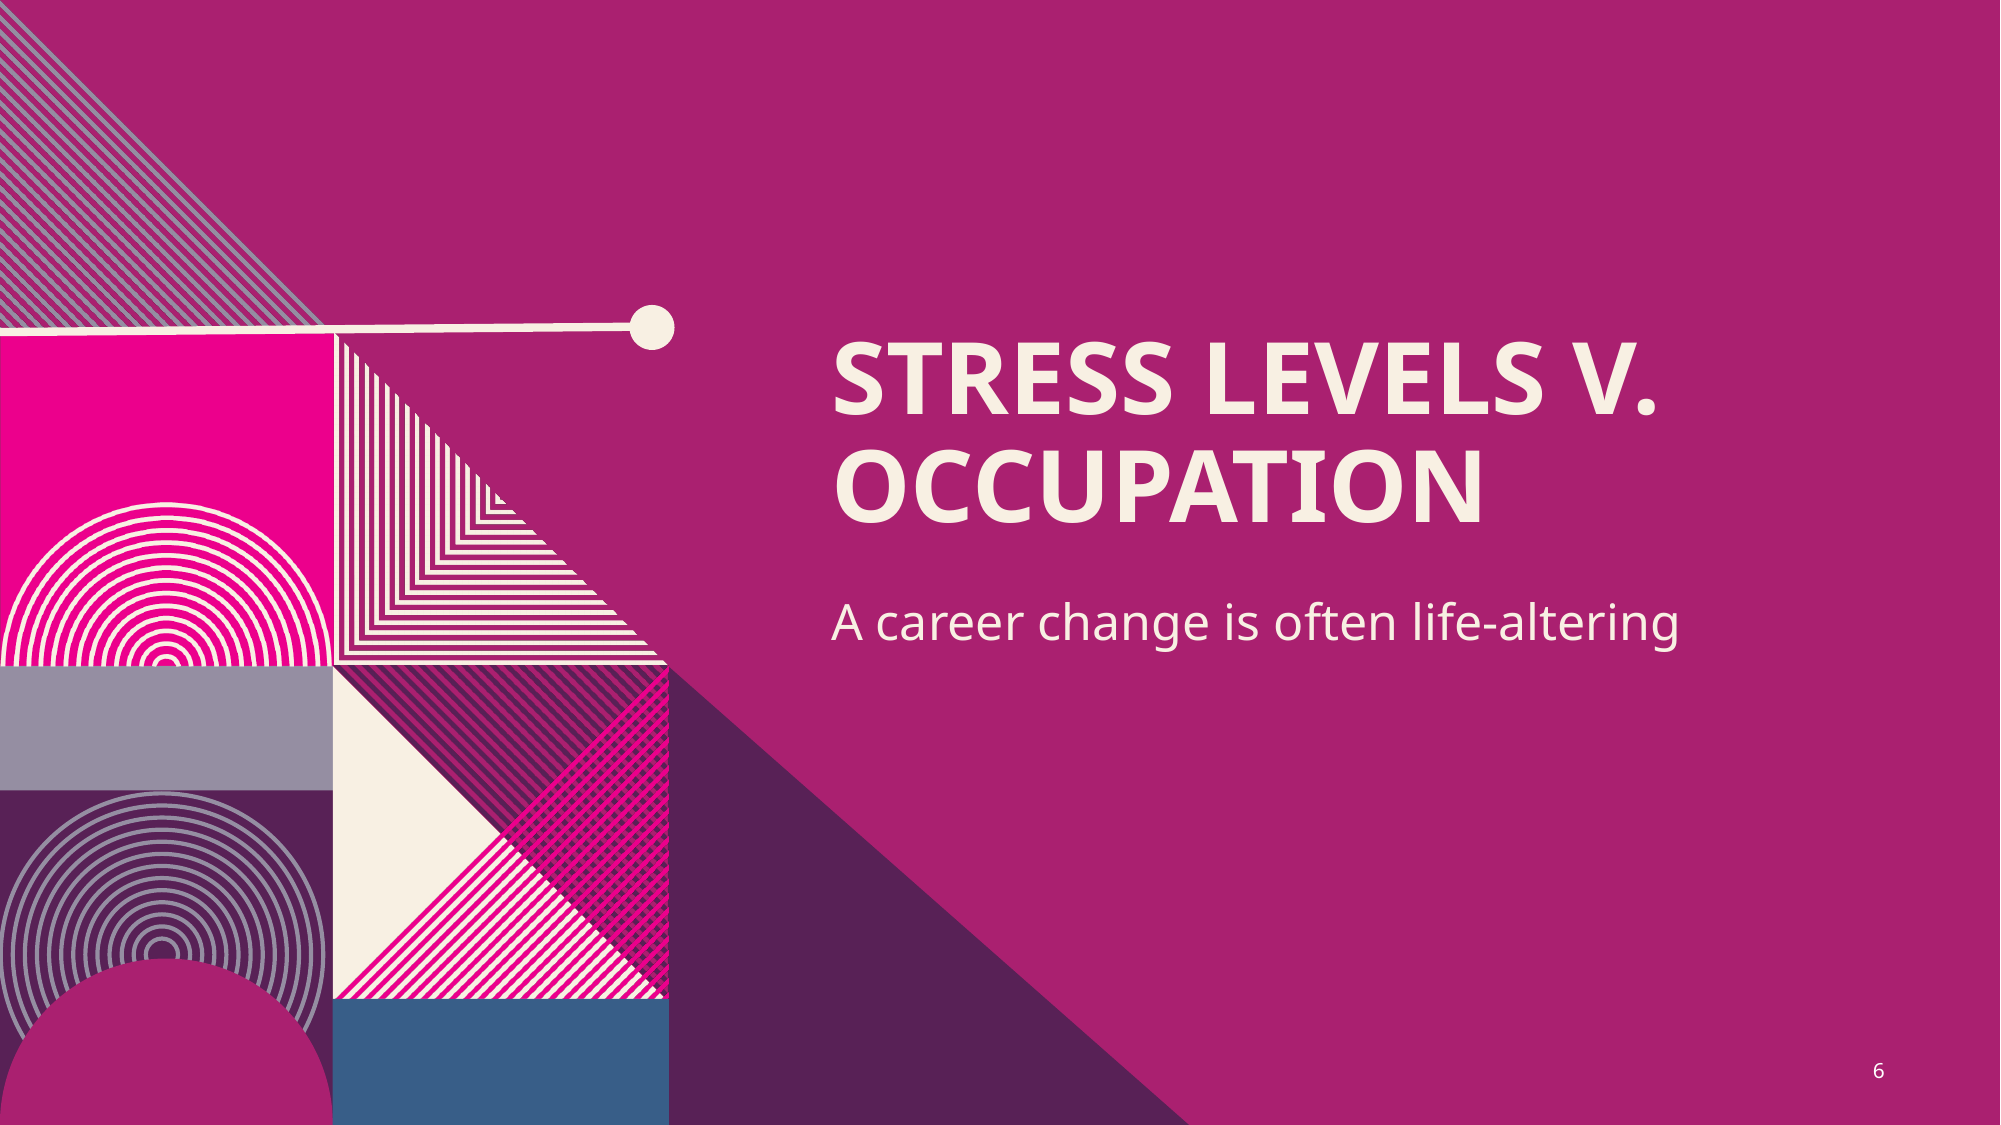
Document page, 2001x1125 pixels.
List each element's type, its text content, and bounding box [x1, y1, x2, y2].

subtitle A career change is often life-altering [816, 553, 1875, 723]
slide_number 6 [1824, 1042, 1900, 1102]
picture [333, 332, 669, 998]
picture [0, 0, 333, 327]
picture [0, 502, 332, 667]
title Stress Levels V. Occupation [816, 94, 1875, 552]
